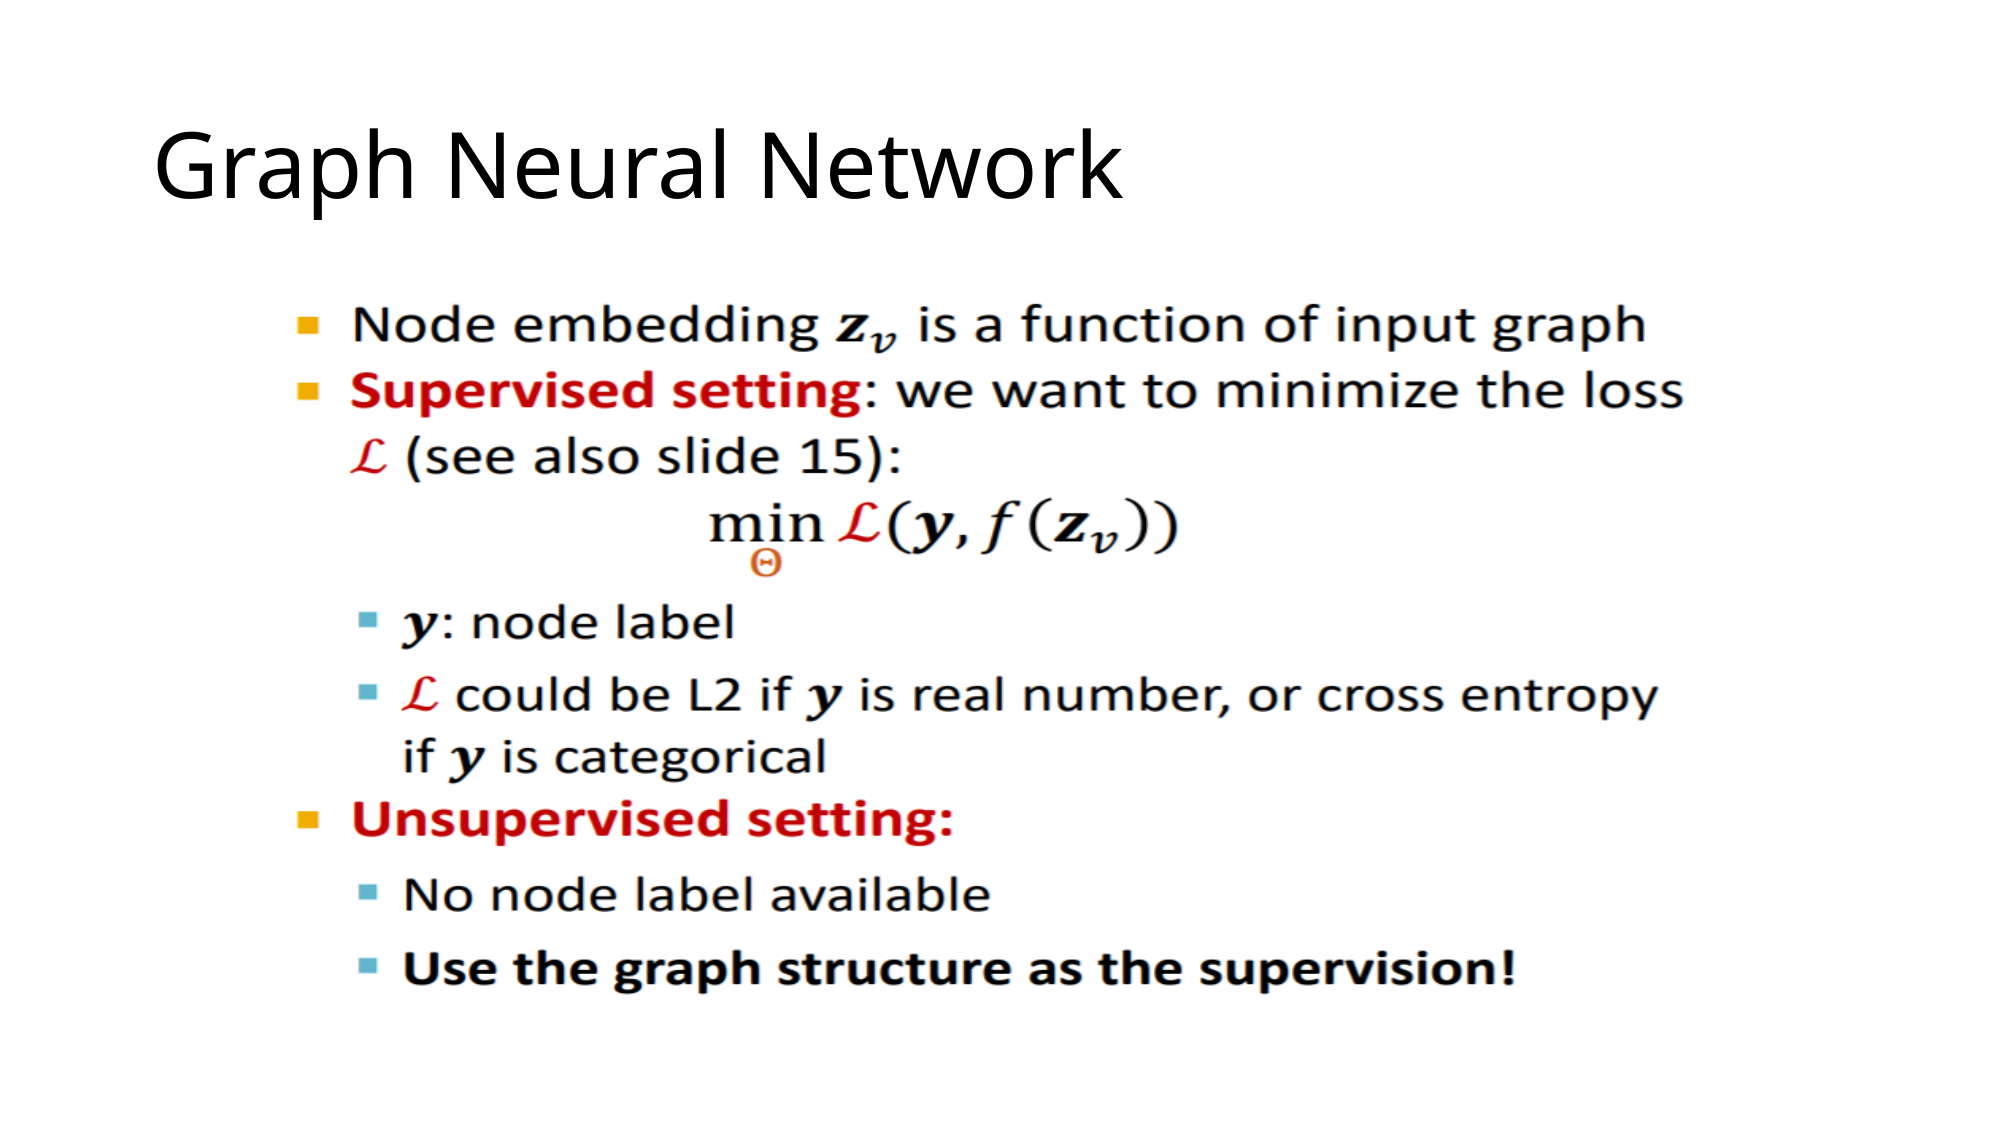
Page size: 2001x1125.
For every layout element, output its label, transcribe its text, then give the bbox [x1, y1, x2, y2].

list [275, 277, 1715, 1014]
title Graph Neural Network [137, 59, 1863, 278]
